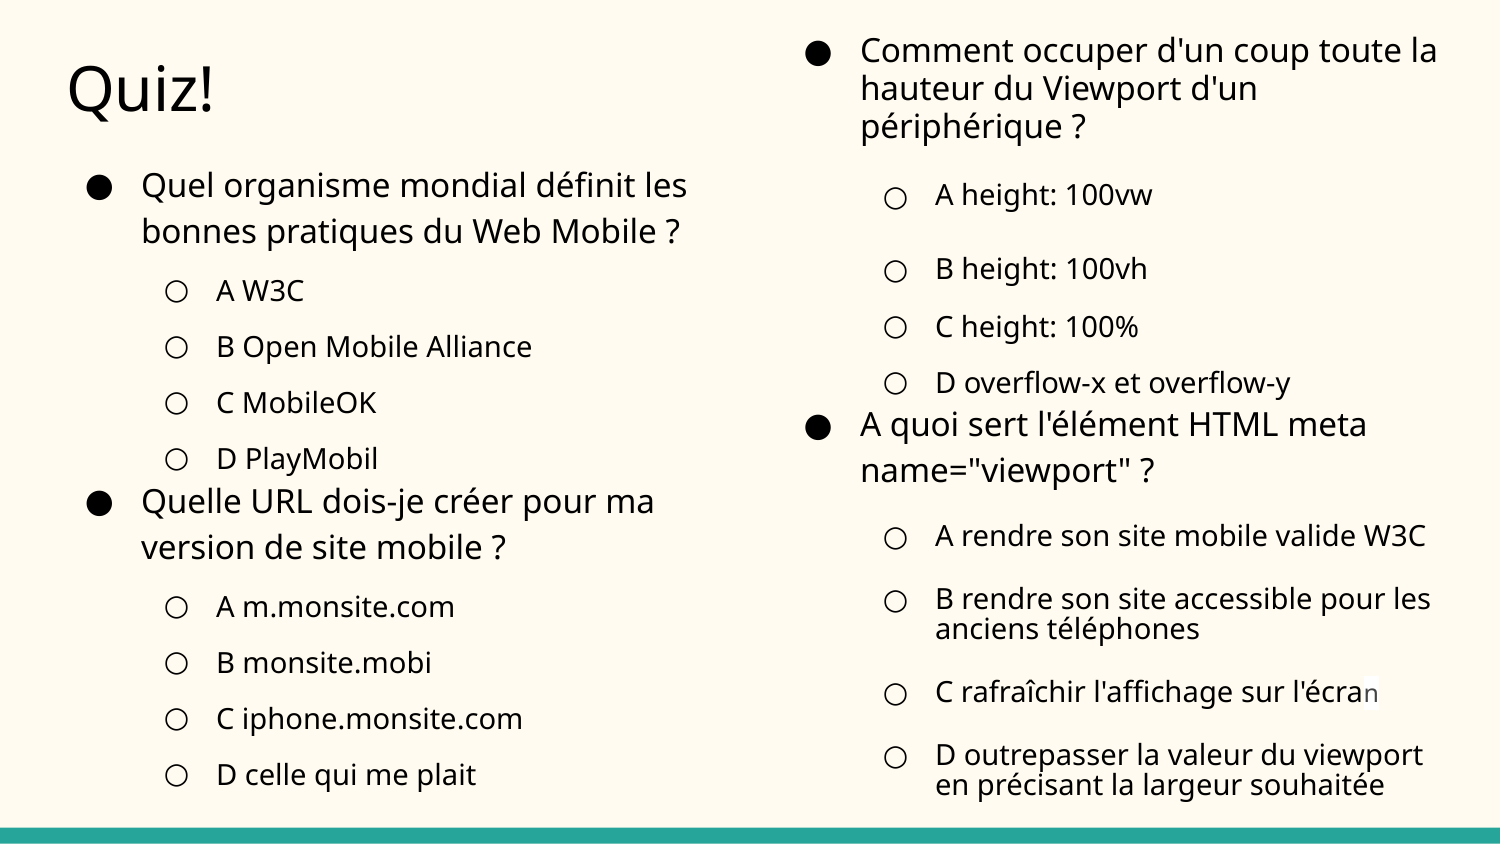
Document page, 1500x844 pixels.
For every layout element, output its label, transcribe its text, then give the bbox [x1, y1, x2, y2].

list Quel organisme mondial définit les bonnes pratiques du Web Mobile ? A W3C B Open Mobile Alliance C MobileOK D PlayMobil Quelle URL dois-je créer pour ma version de site mobile ? A m.monsite.com B monsite.mobi C iphone.monsite.com D celle qui me plait [51, 143, 752, 701]
title Quiz! [51, 33, 769, 135]
text_box Comment occuper d'un coup toute la hauteur du Viewport d'un périphérique ? A height: 100vw B height: 100vh C height: 100% D overflow-x et overflow-y A quoi sert l'élément HTML meta name="viewport" ? A rendre son site mobile valide W3C B rendre son site accessible pour les anciens téléphones C rafraîchir l'affichage sur l'écran D outrepasser la valeur du viewport en précisant la largeur souhaitée [769, 17, 1471, 823]
